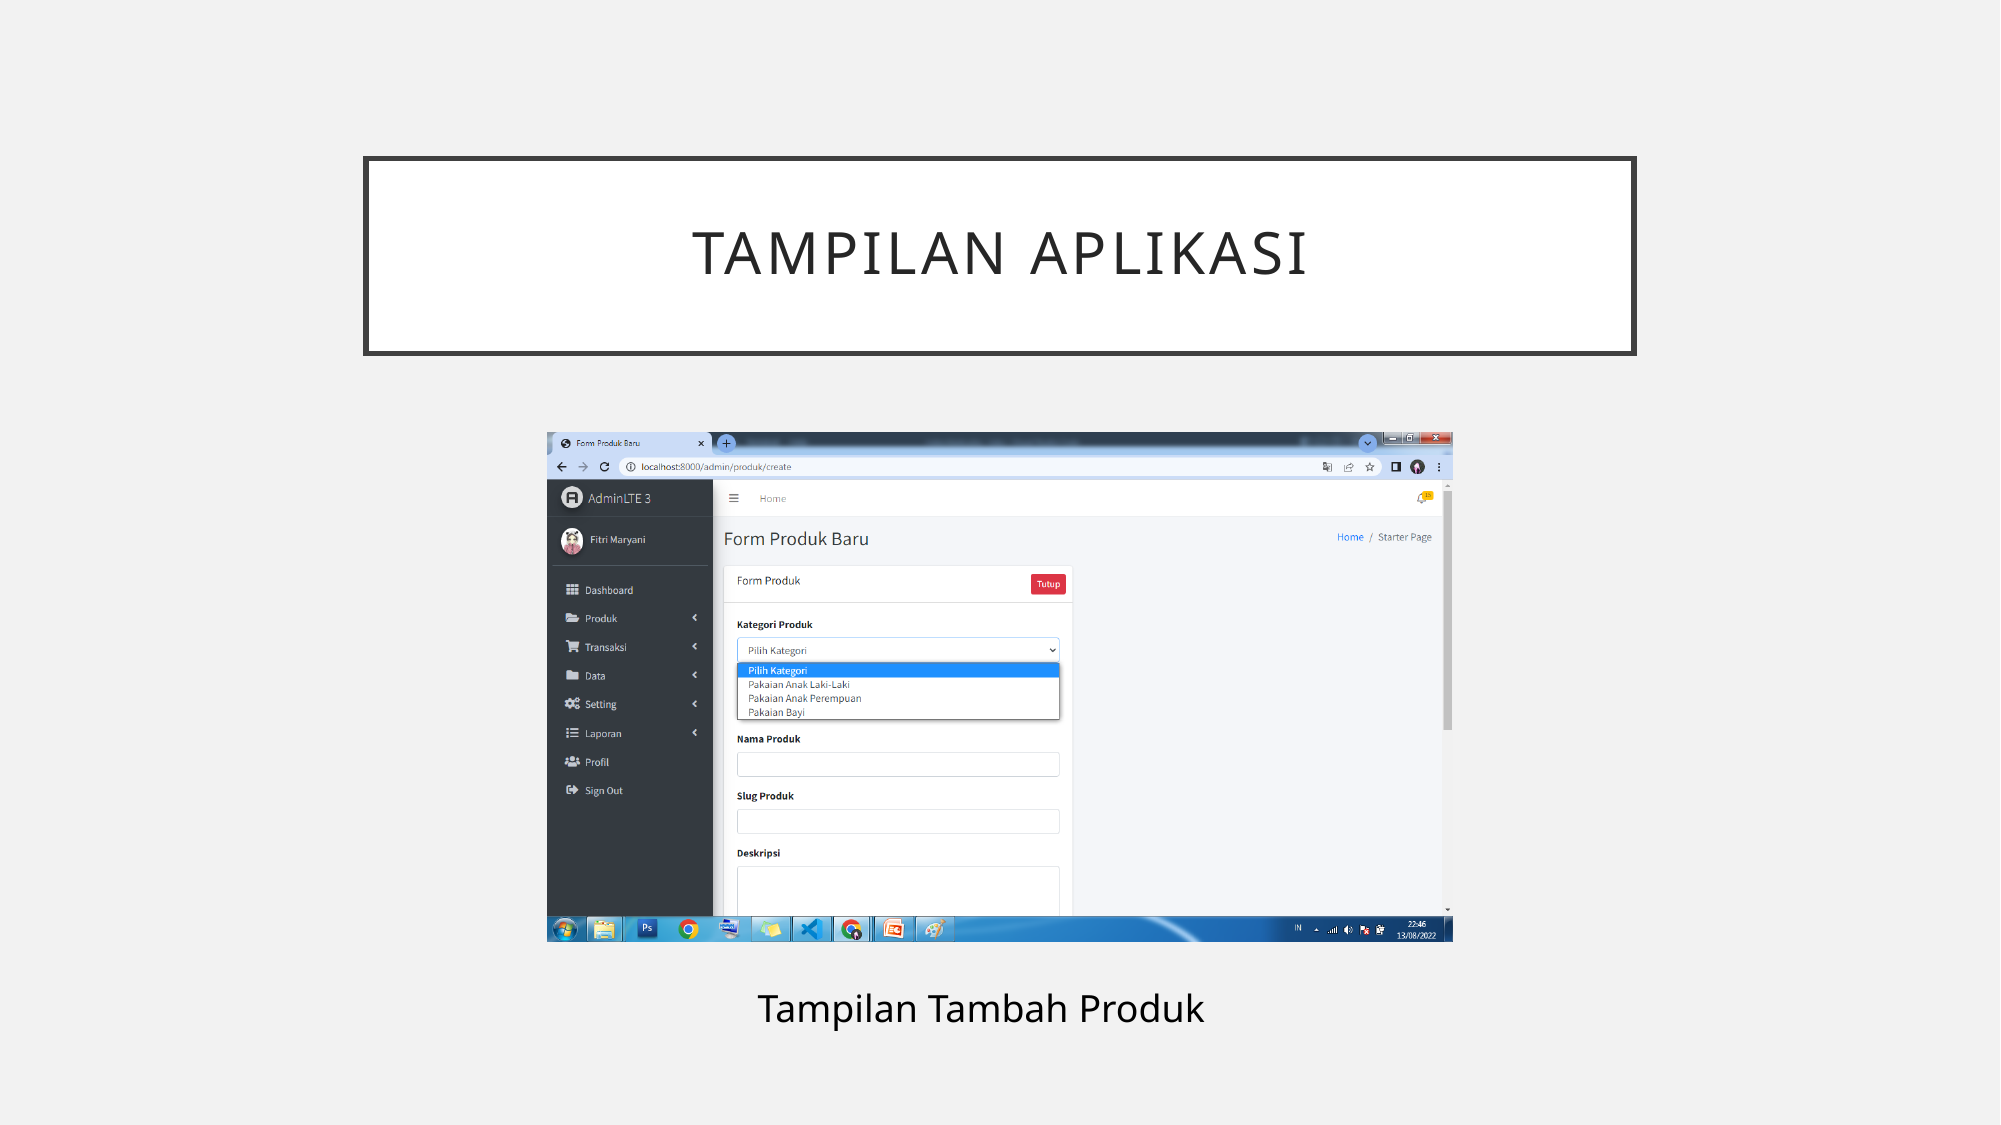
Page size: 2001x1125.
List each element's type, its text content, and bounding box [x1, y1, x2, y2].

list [547, 432, 1453, 942]
text_box Tampilan Tambah Produk [742, 977, 1220, 1037]
title Tampilan APlikasi [363, 156, 1637, 356]
